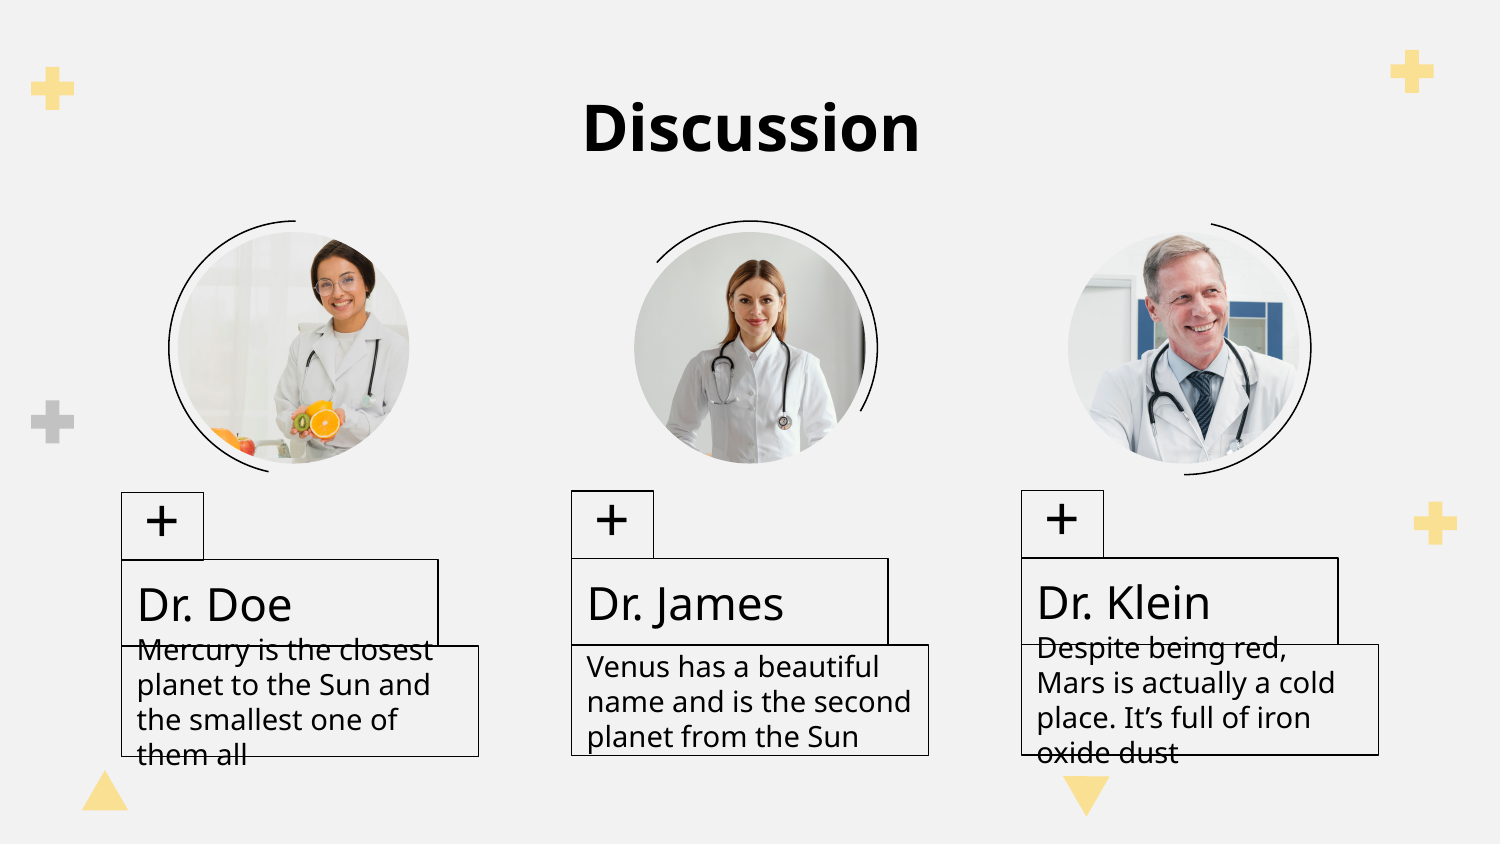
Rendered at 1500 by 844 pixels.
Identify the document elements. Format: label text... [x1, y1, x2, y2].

title + [571, 490, 654, 559]
title Dr. Doe [121, 559, 439, 645]
text_box [1209, 223, 1231, 230]
subtitle Mercury is the closest planet to the Sun and the smallest one of them all [121, 645, 479, 757]
title + [121, 492, 204, 561]
subtitle Venus has a beautiful name and is the second planet from the Sun [571, 644, 929, 756]
picture [1067, 231, 1300, 464]
text_box [168, 319, 172, 377]
title + [1021, 490, 1104, 559]
text_box [870, 305, 878, 391]
title Discussion [118, 88, 1386, 162]
text_box [703, 221, 798, 230]
text_box [1305, 309, 1311, 386]
title Dr. James [571, 558, 889, 644]
picture [633, 231, 866, 464]
picture [177, 231, 410, 464]
text_box [248, 221, 296, 230]
subtitle Despite being red, Mars is actually a cold place. It’s full of iron oxide dust [1021, 644, 1379, 756]
title Dr. Klein [1021, 557, 1339, 644]
text_box [1184, 471, 1215, 475]
